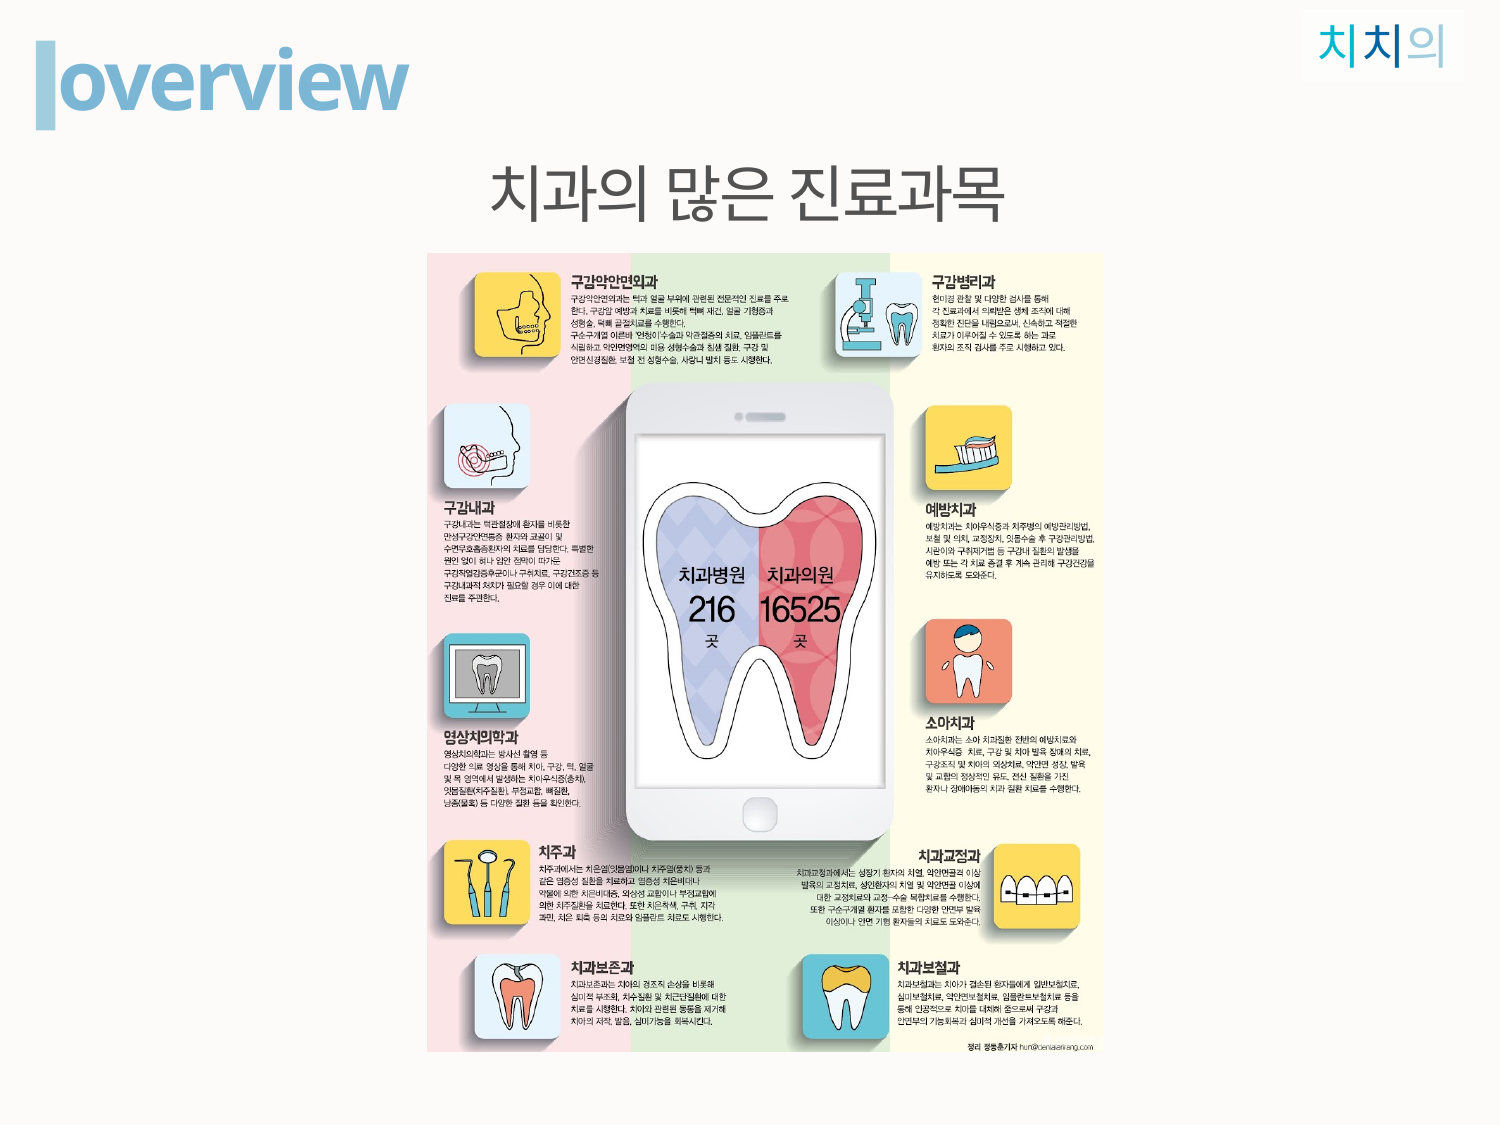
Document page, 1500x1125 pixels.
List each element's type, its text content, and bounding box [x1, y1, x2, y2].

text_box [35, 40, 56, 131]
picture [427, 252, 1104, 1052]
text_box 치치의 [1304, 8, 1462, 82]
text_box overview [43, 19, 427, 135]
text_box 치과의 많은 진료과목 [472, 147, 1059, 237]
